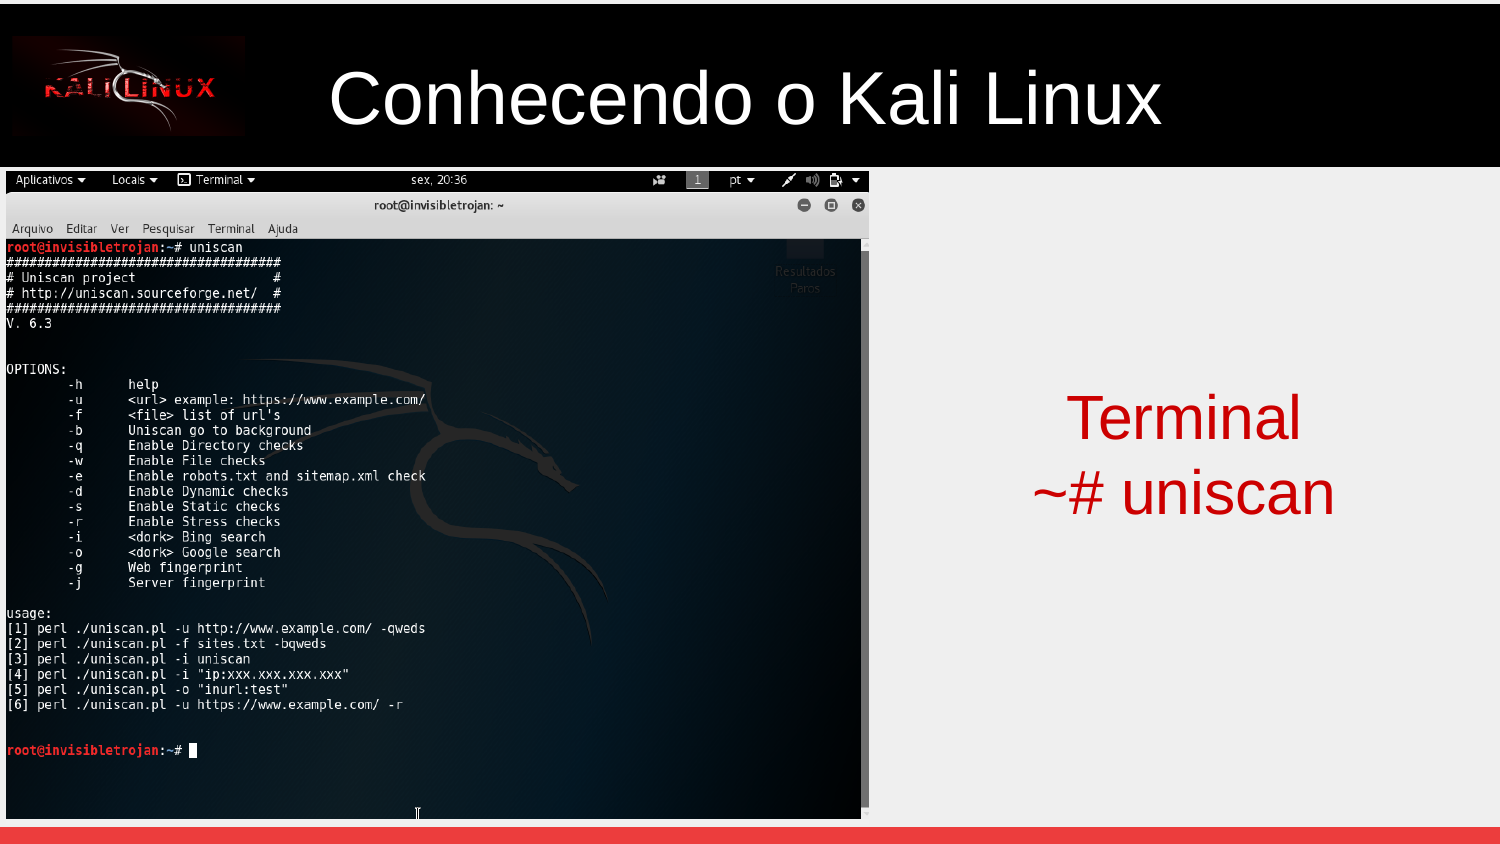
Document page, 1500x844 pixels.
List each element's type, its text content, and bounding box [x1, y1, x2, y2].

picture [0, 827, 1500, 844]
picture [0, 4, 1500, 168]
picture [6, 171, 869, 824]
text_box Terminal ~# uniscan [1013, 361, 1357, 439]
